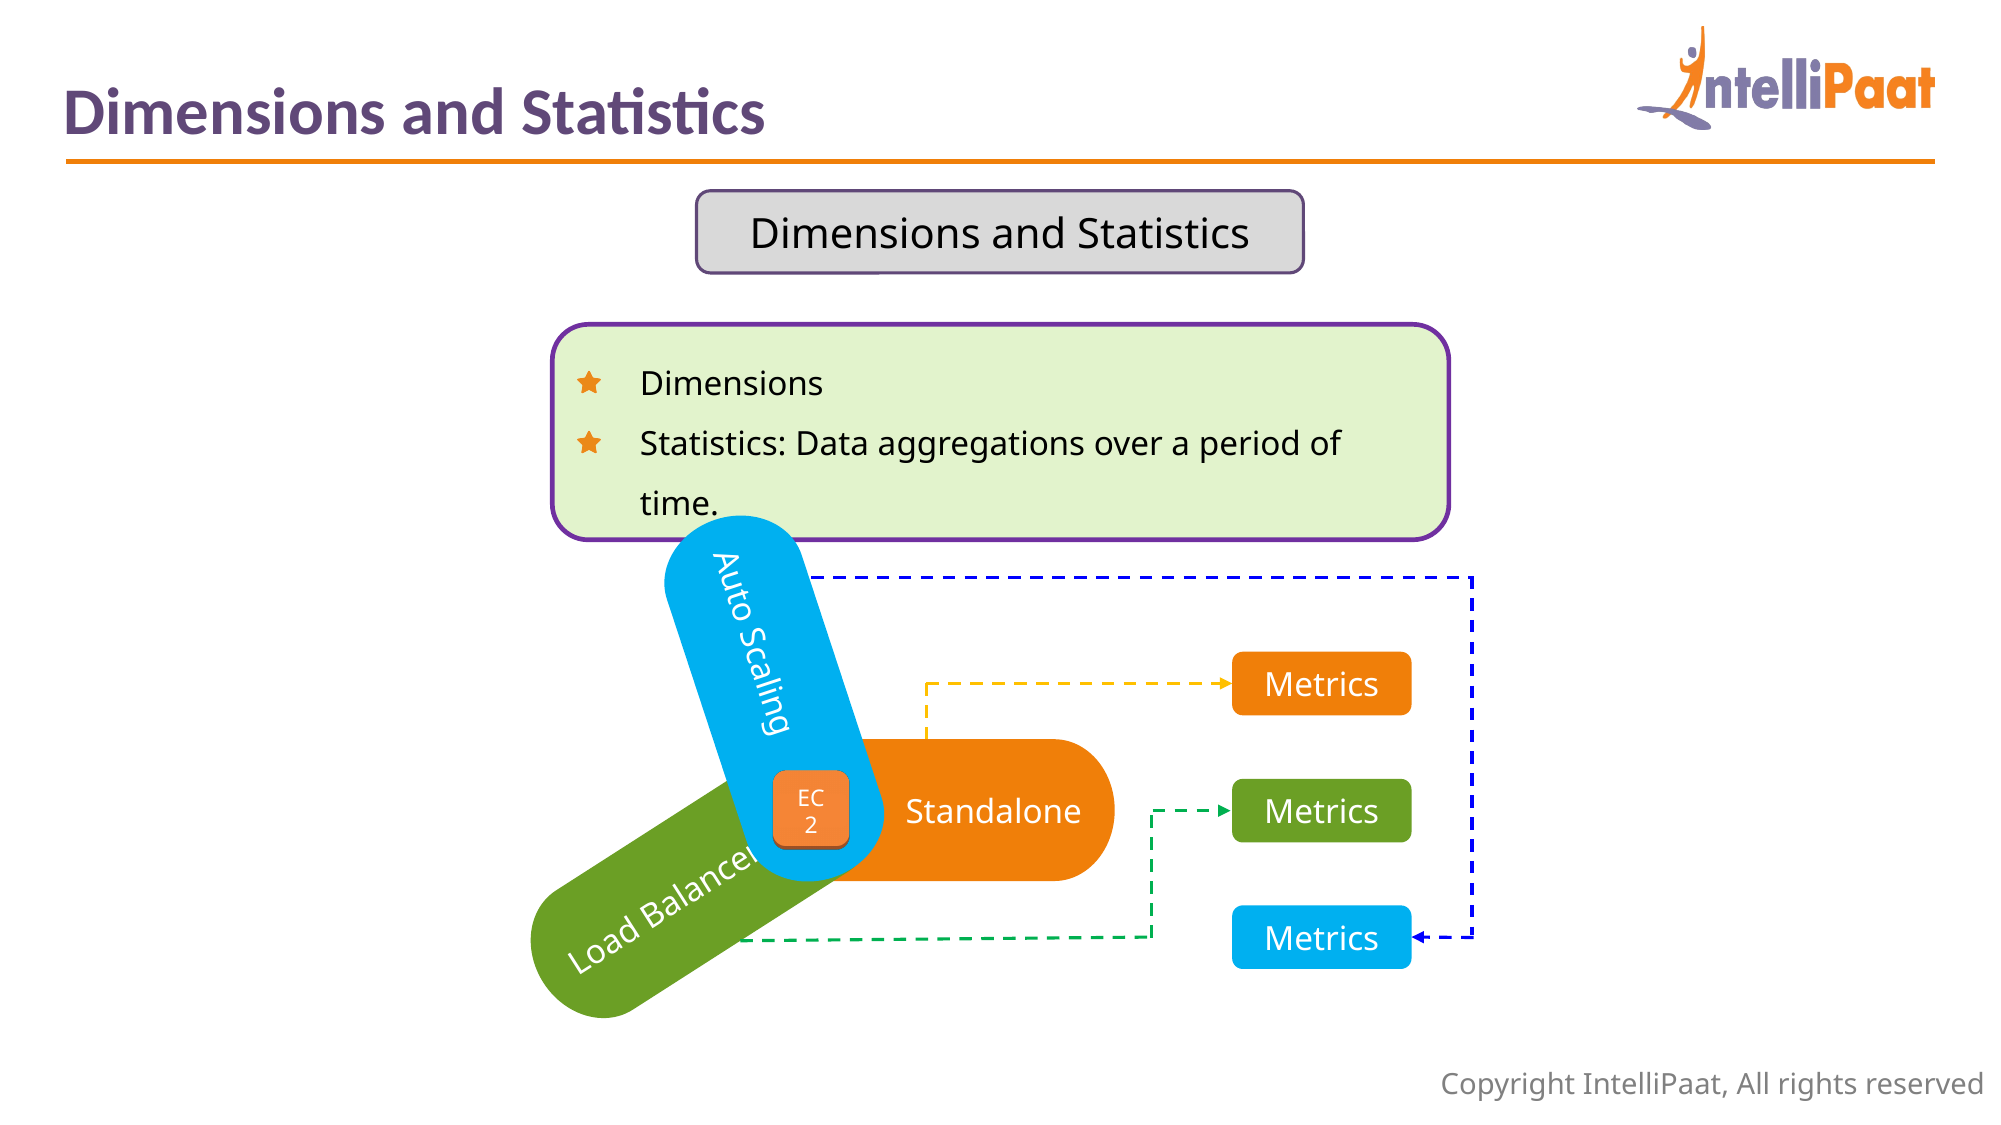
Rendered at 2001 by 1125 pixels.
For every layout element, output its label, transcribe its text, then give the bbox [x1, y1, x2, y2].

text_box Dimensions Statistics: Data aggregations over a period of time. [552, 324, 1449, 510]
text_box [513, 510, 1474, 969]
text_box Dimensions and Statistics [48, 60, 902, 156]
picture [577, 430, 601, 454]
picture [577, 370, 601, 394]
picture [1637, 26, 1935, 130]
text_box Dimensions and Statistics [695, 189, 1305, 274]
